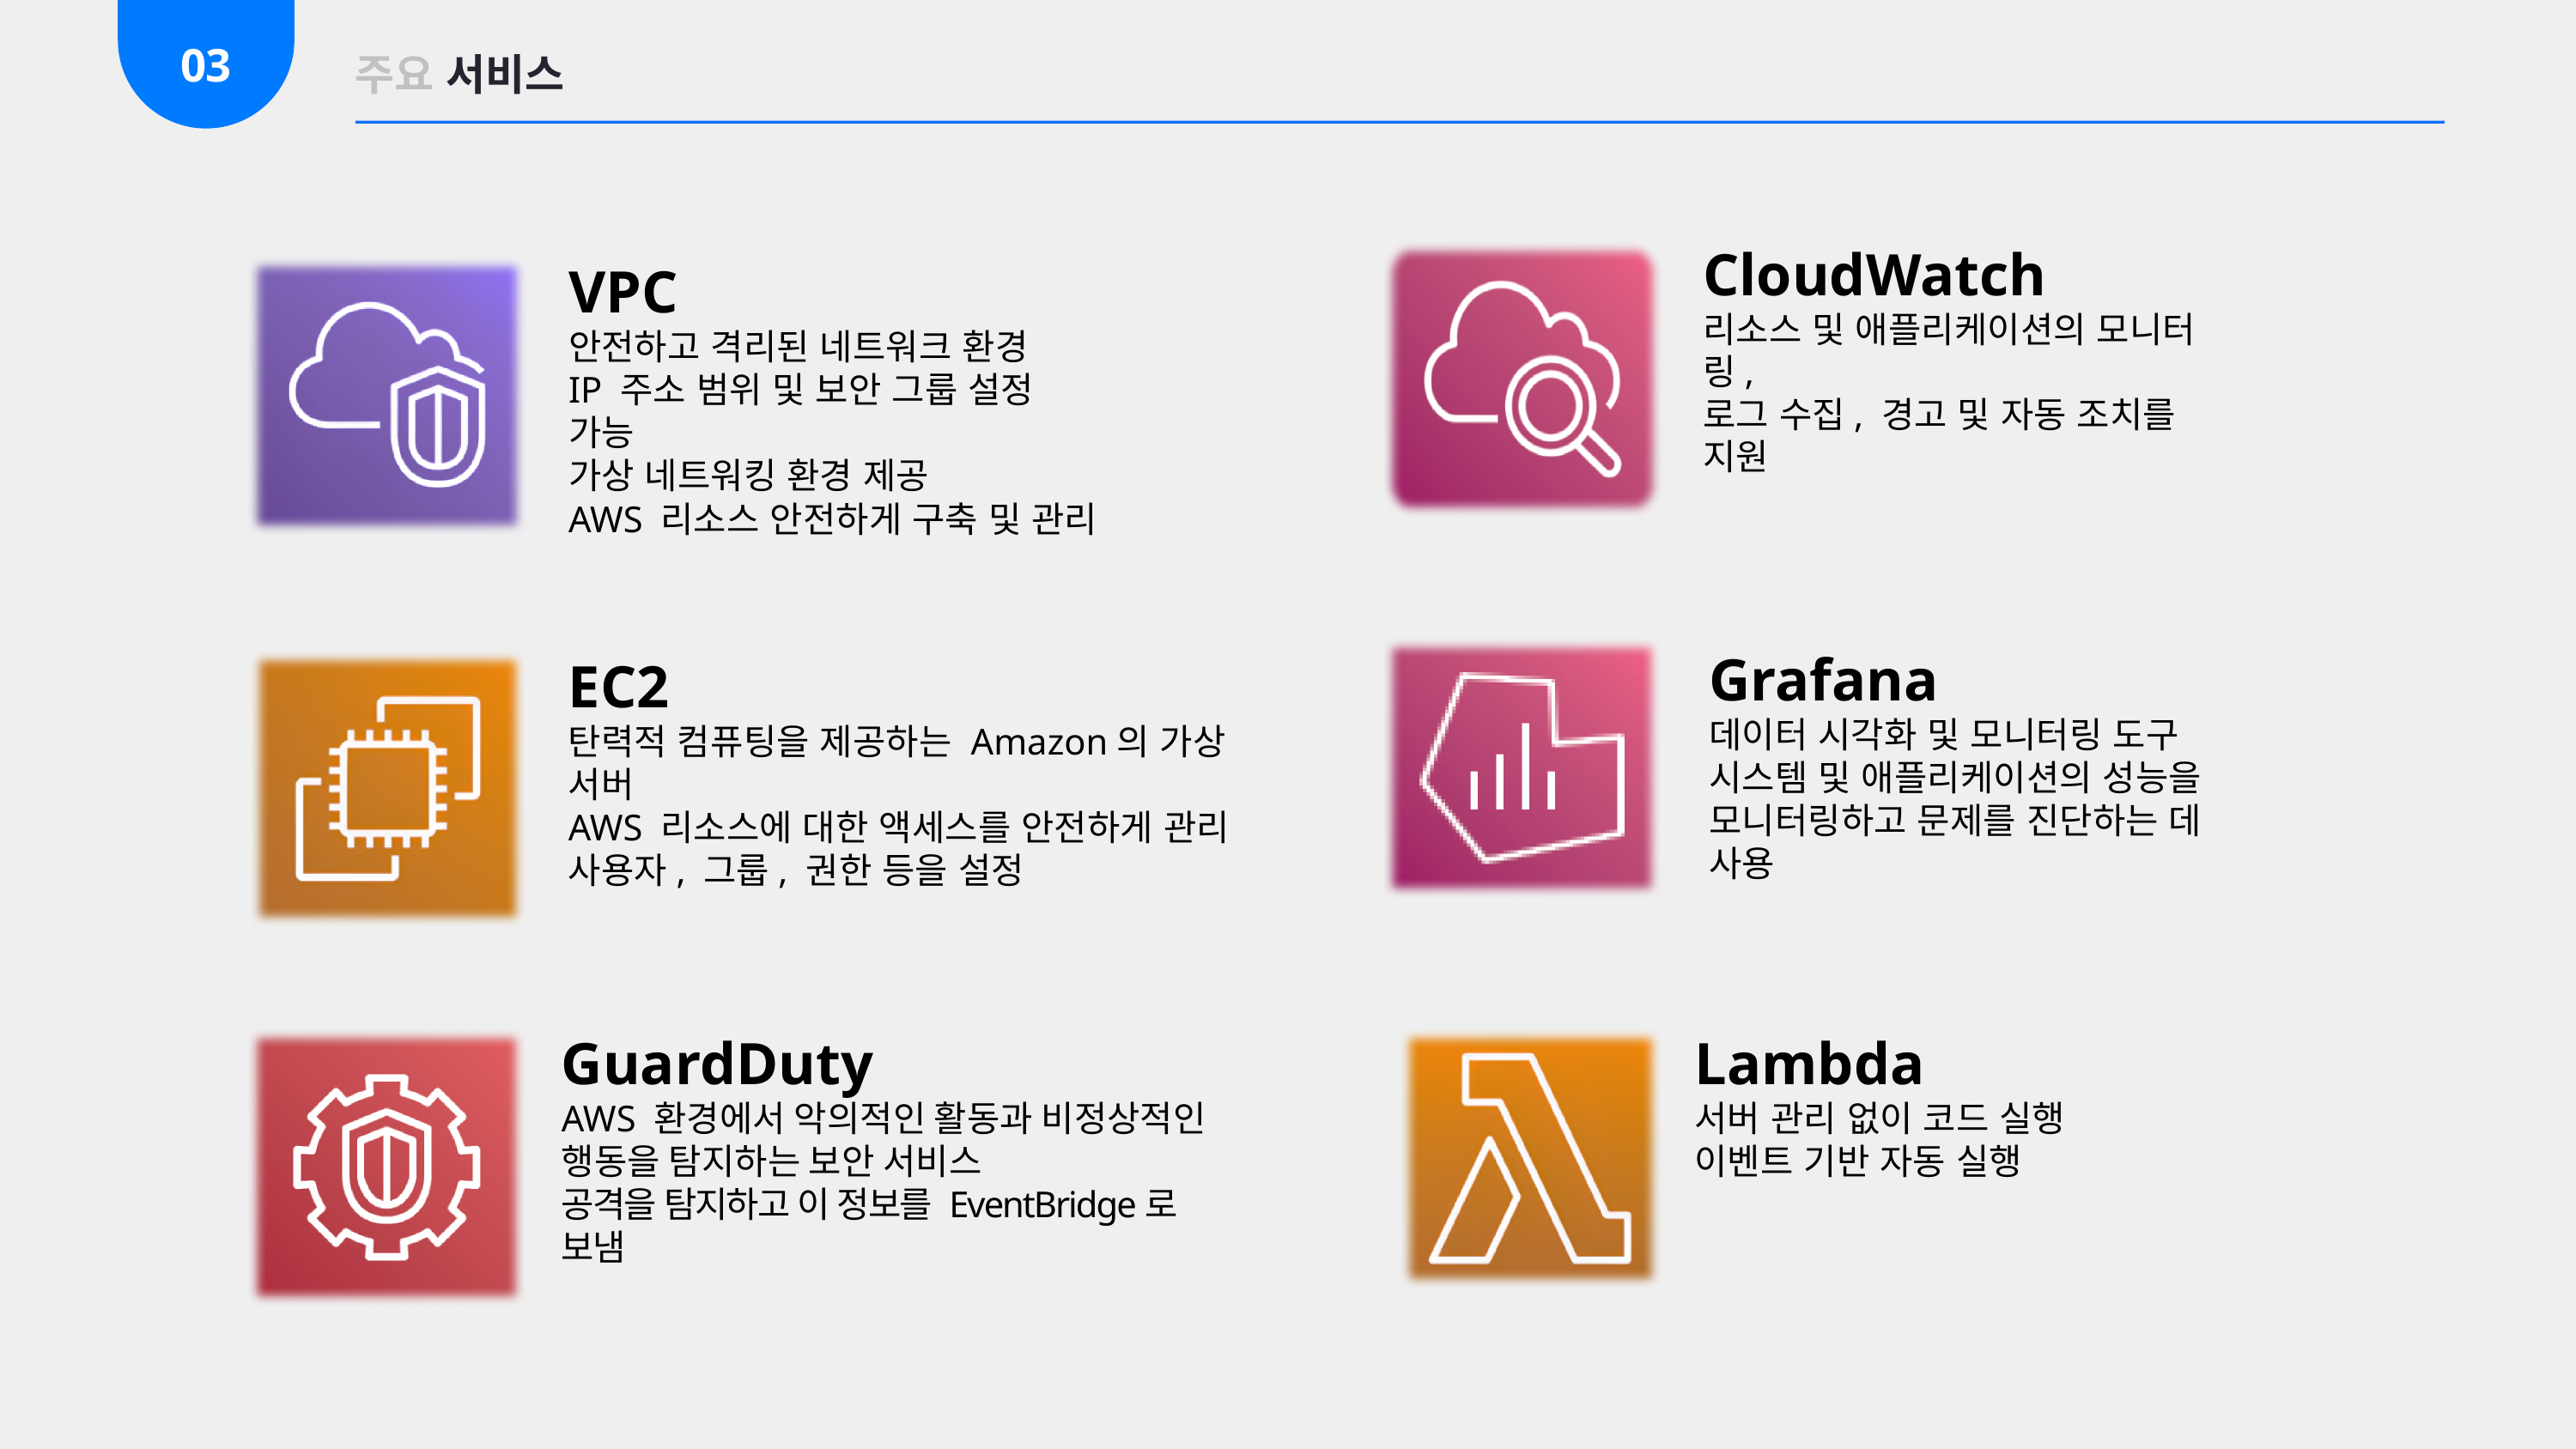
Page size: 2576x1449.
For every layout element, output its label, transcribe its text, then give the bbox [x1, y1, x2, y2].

text_box Lambda 서버 관리 없이 코드 실행 이벤트 기반 자동 실행 [1694, 1028, 2070, 1204]
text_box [117, 0, 295, 129]
picture [246, 1027, 527, 1307]
text_box Grafana 데이터 시각화 및 모니터링 도구 시스템 및 애플리케이션의 성능을 모니터링하고 문제를 진단하는 데 사용 [1696, 637, 2289, 895]
text_box VPC 안전하고 격리된 네트워크 환경 IP 주소 범위 및 보안 그룹 설정 가능 가상 네트워킹 환경 제공 AWS 리소스 안전하게 구축 및 관리 [568, 256, 1106, 529]
picture [1381, 637, 1662, 900]
picture [1398, 1027, 1662, 1289]
picture [246, 255, 527, 537]
text_box CloudWatch 리소스 및 애플리케이션의 모니터링, 로그 수집, 경고 및 자동 조치를 지원 [1703, 240, 2249, 437]
picture [1381, 240, 1664, 518]
picture [249, 650, 526, 928]
text_box GuardDuty AWS 환경에서 악의적인 활동과 비정상적인 행동을 탐지하는 보안 서비스 공격을 탐지하고 이 정보를 EventBridge로 보냄 [561, 1028, 1236, 1257]
text_box EC2 탄력적 컴퓨팅을 제공하는 Amazon의 가상 서버 AWS 리소스에 대한 액세스를 안전하게 관리 사용자, 그룹, 권한 등을 설정 [568, 650, 1285, 869]
text_box 주요 서비스 [355, 37, 1170, 99]
